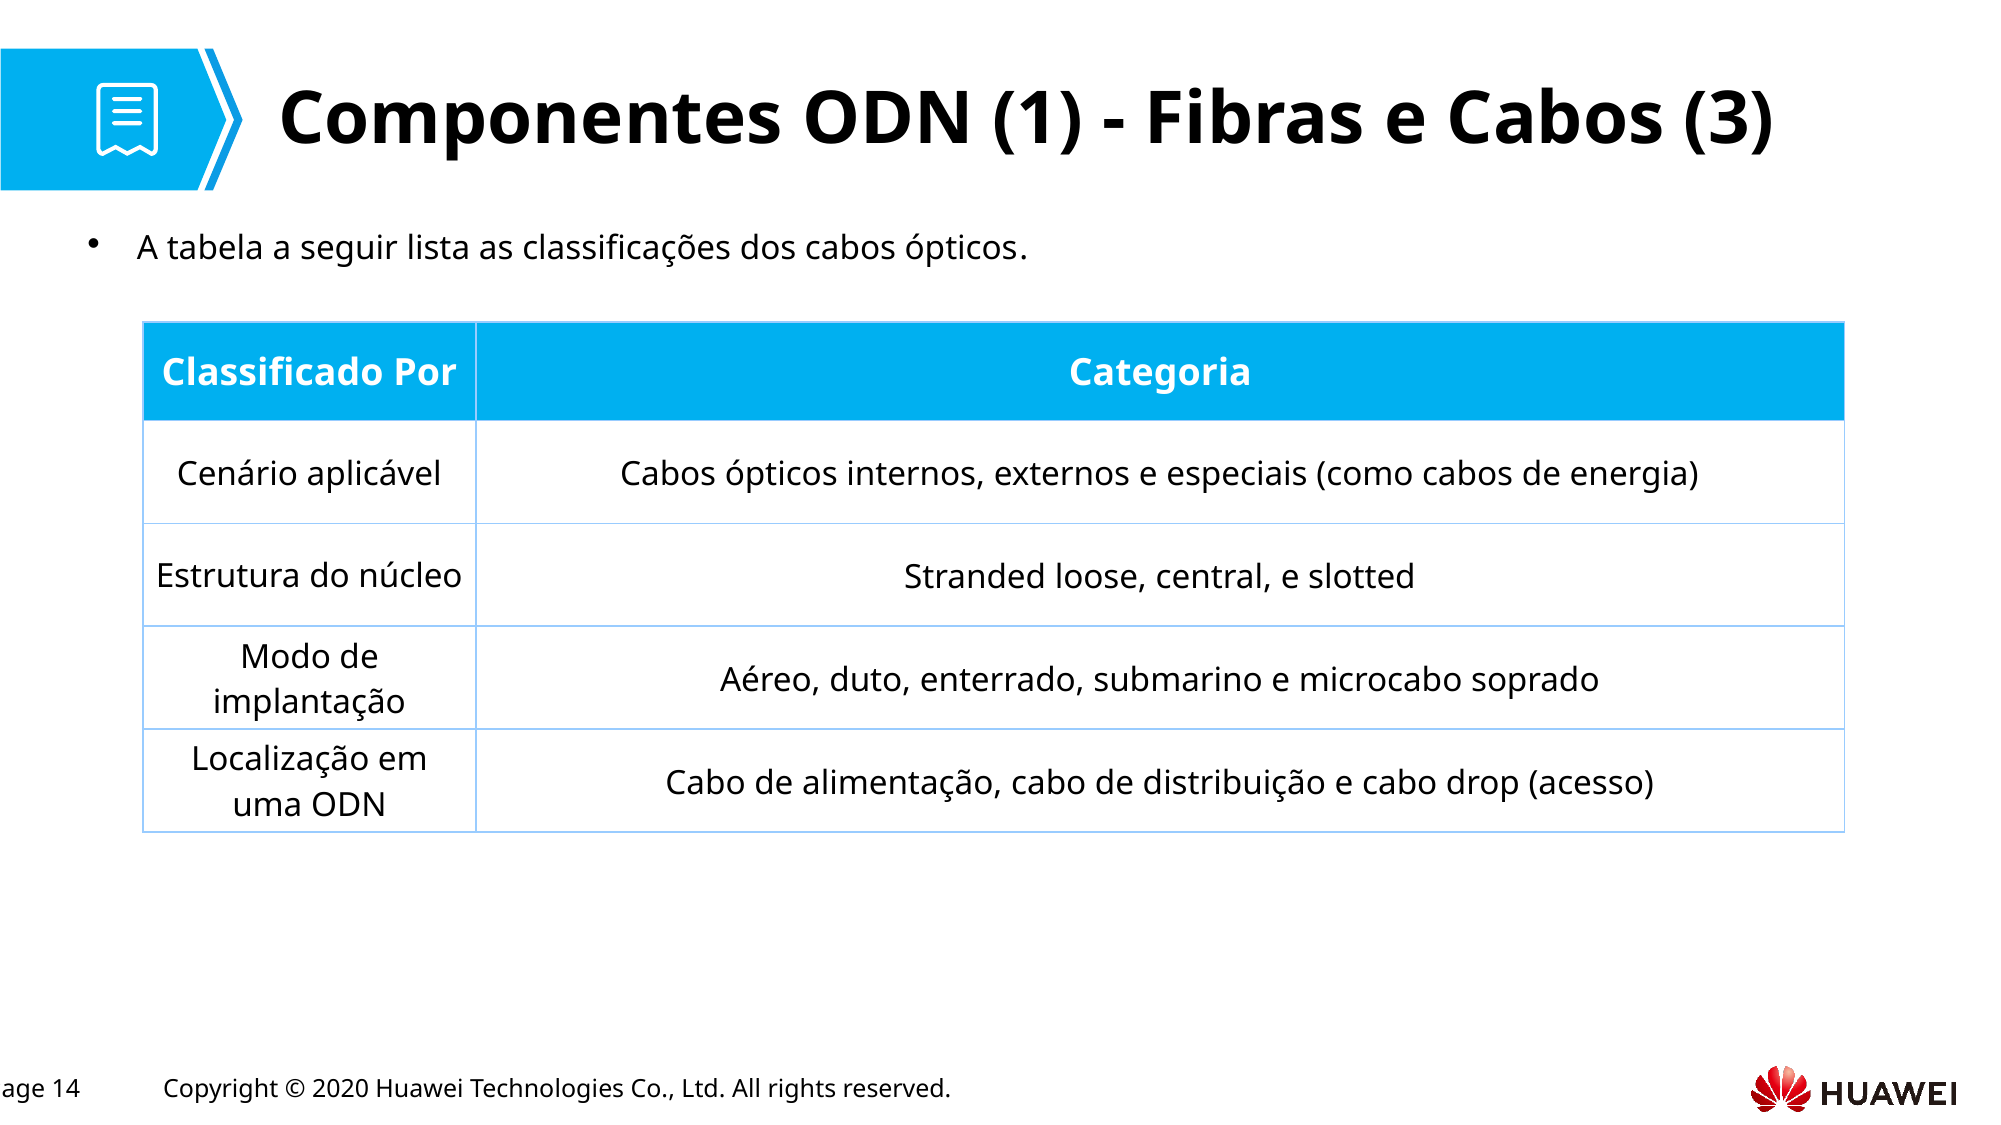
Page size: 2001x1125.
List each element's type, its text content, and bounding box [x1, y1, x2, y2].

table_header Classificado Por [144, 323, 475, 420]
table_cell Stranded loose, central, e slotted [477, 524, 1844, 625]
table_cell Modo de implantação [144, 627, 475, 728]
table_cell Cenário aplicável [144, 421, 475, 523]
table_header Categoria [477, 323, 1844, 420]
table_cell Cabos ópticos internos, externos e especiais (como cabos de energia) [477, 421, 1844, 523]
picture [1751, 1066, 1956, 1112]
list A tabela a seguir lista as classificações dos cabos ópticos. [73, 203, 1930, 972]
table_cell Localização em uma ODN [144, 730, 475, 831]
table_cell Cabo de alimentação, cabo de distribuição e cabo drop (acesso) [477, 730, 1844, 831]
table_cell Estrutura do núcleo [144, 524, 475, 625]
title Componentes ODN (1) - Fibras e Cabos (3) [261, 67, 1875, 173]
table_cell Aéreo, duto, enterrado, submarino e microcabo soprado [477, 627, 1844, 728]
